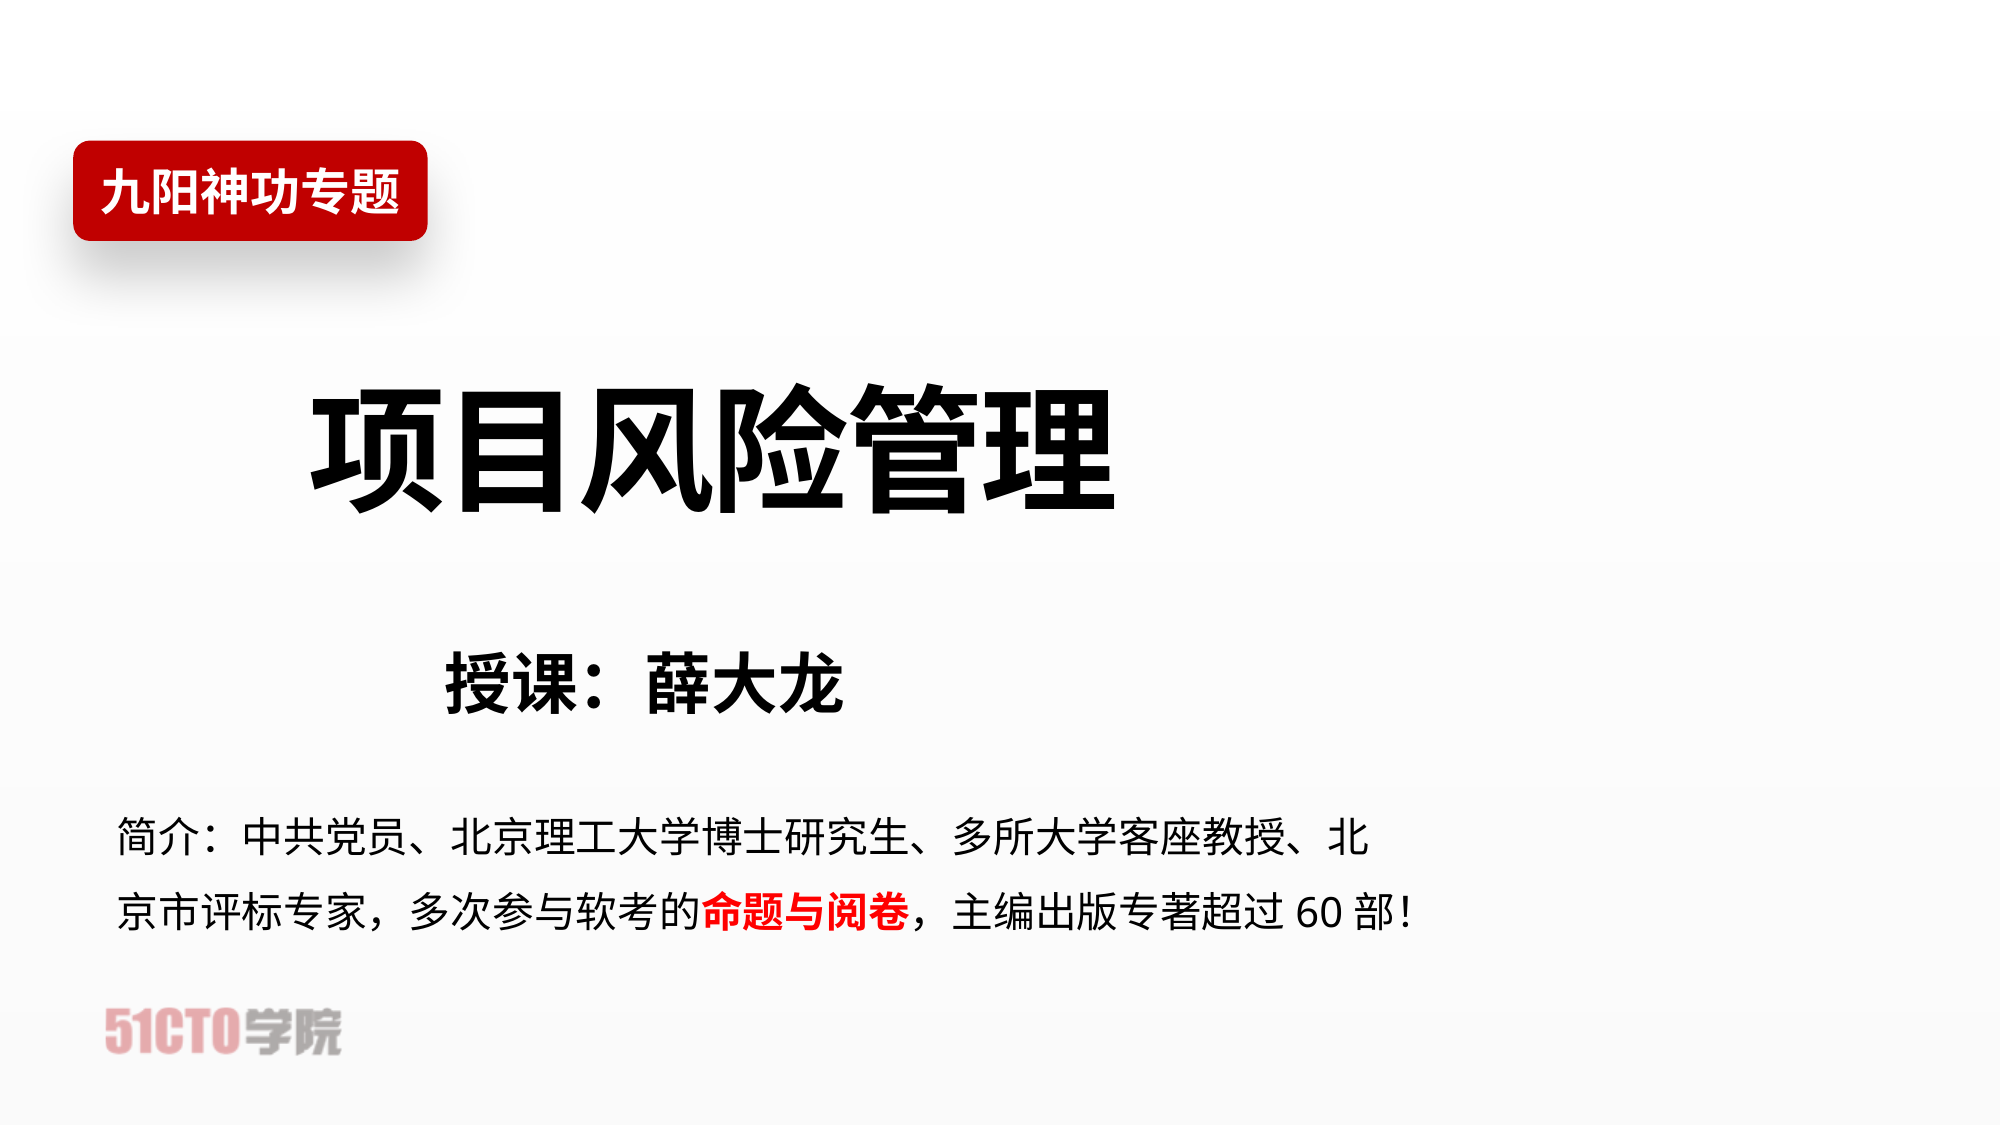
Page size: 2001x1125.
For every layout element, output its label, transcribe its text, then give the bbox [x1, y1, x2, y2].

picture [45, 974, 377, 1079]
text_box 项目风险管理 [73, 367, 1354, 545]
text_box 九阳神功专题 [73, 140, 428, 241]
text_box 授课：薛大龙 [429, 634, 860, 729]
text_box 简介：中共党员、北京理工大学博士研究生、多所大学客座教授、北京市评标专家，多次参与软考的命题与阅卷，主编出版专著超过60部！ [101, 778, 1422, 944]
